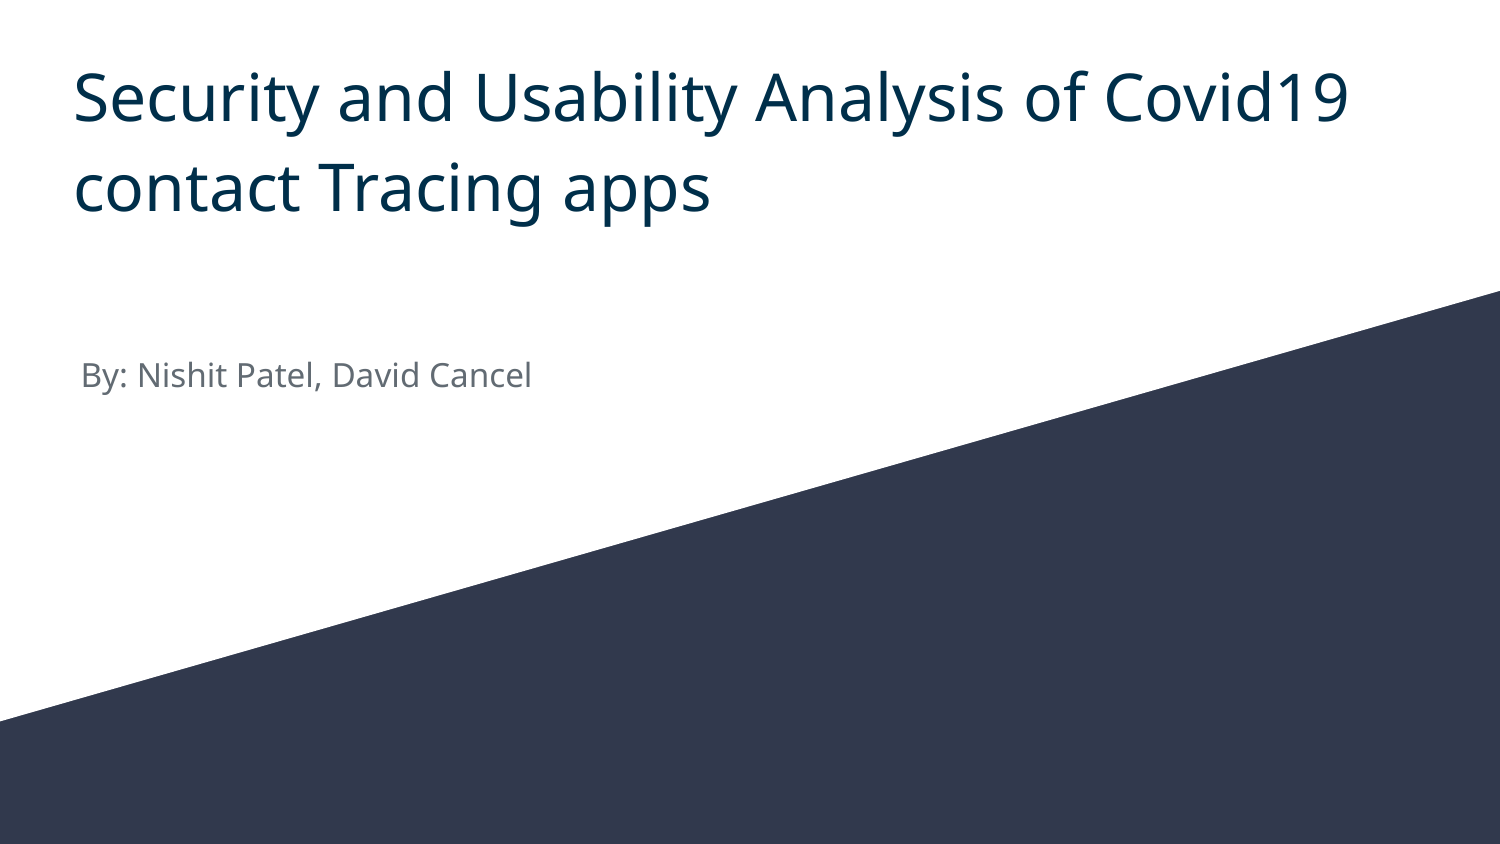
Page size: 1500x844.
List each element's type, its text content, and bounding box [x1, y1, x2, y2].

subtitle By: Nishit Patel, David Cancel [65, 337, 762, 459]
title Security and Usability Analysis of Covid19 contact Tracing apps [58, 36, 1456, 247]
